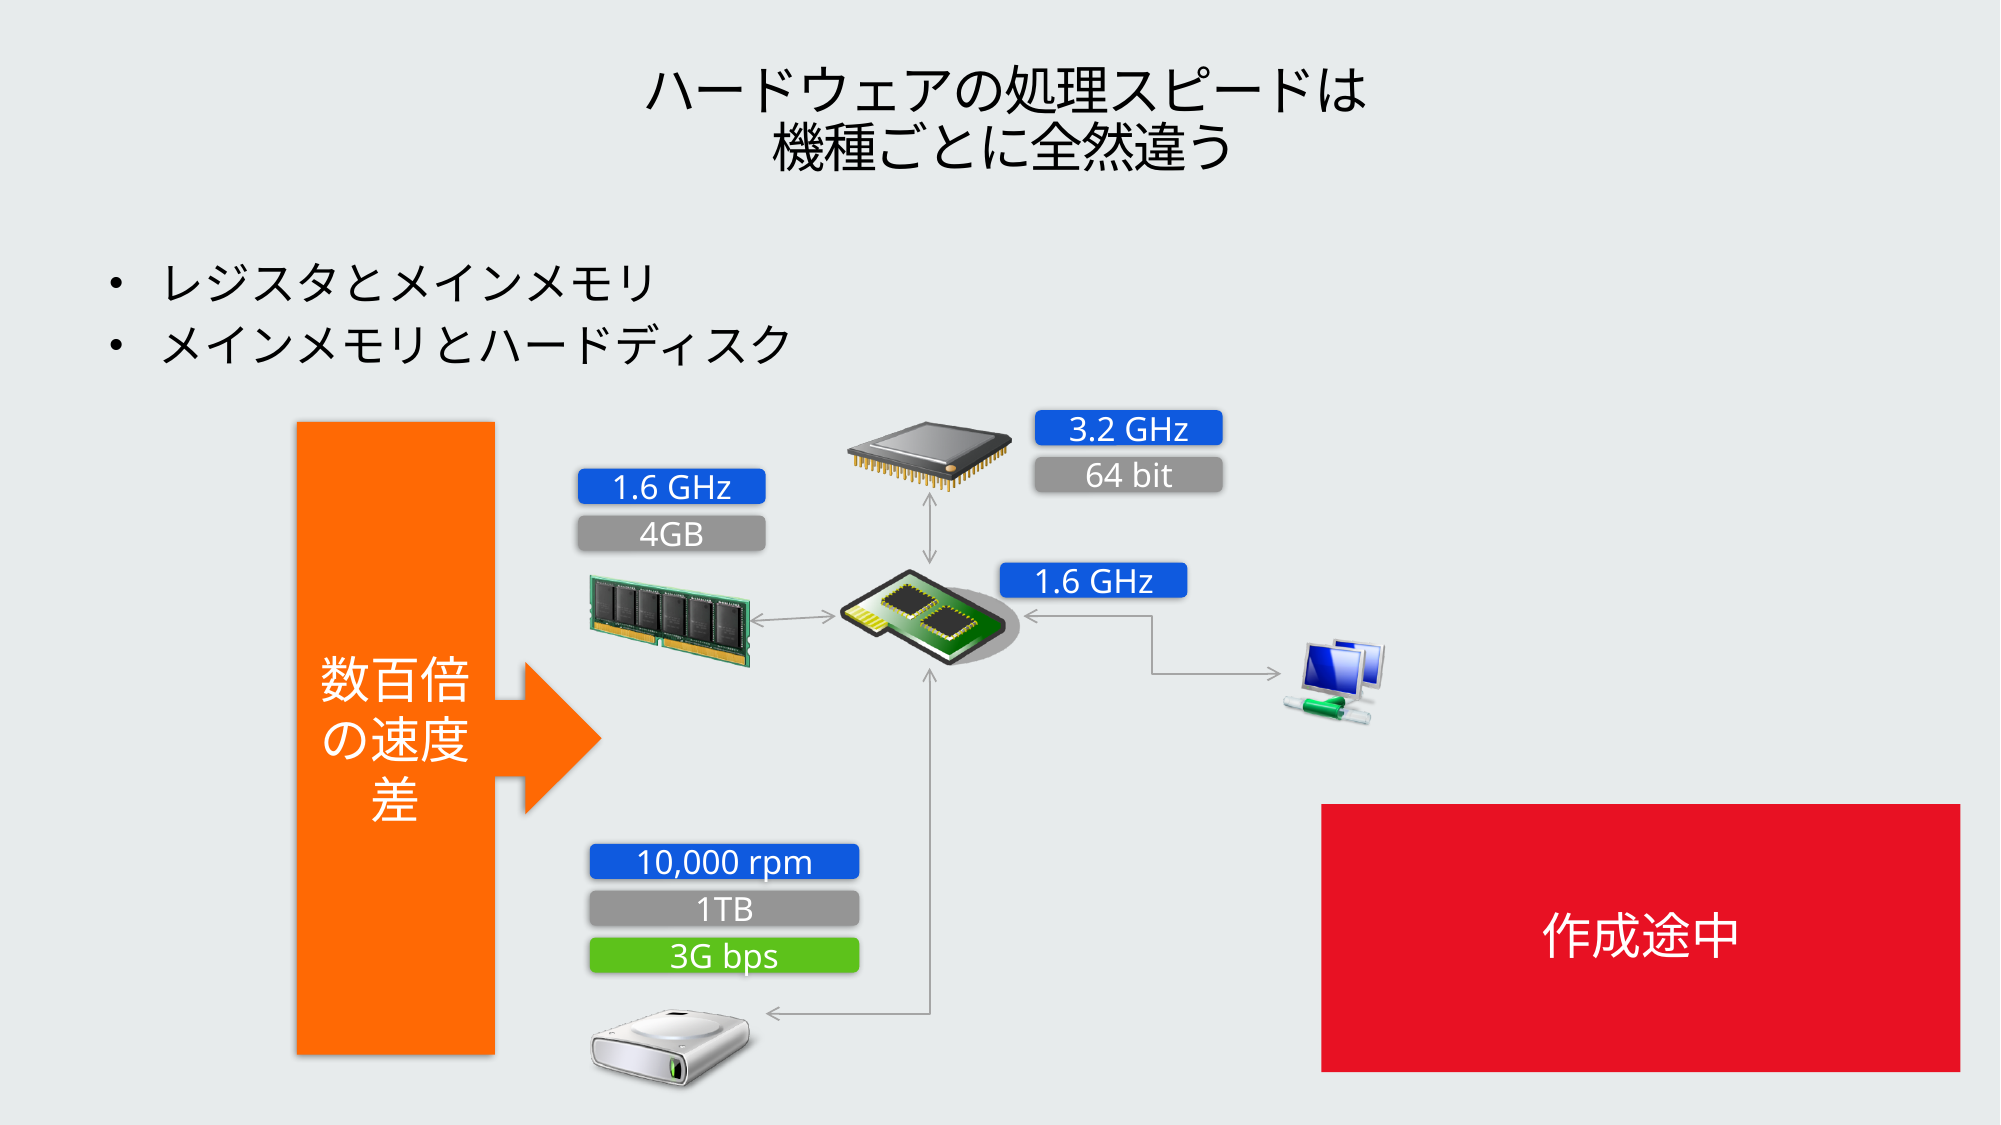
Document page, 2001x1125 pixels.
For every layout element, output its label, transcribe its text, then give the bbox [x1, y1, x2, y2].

text_box 1TB [589, 890, 765, 925]
picture [847, 421, 1012, 493]
text_box 64 bit [1035, 457, 1223, 493]
picture [835, 564, 1024, 669]
text_box 作成途中 [1321, 803, 1961, 1073]
list レジスタとメインメモリ メインメモリとハードディスク [85, 240, 1916, 387]
text_box 3.2 GHz [1035, 410, 1223, 446]
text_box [765, 667, 930, 1014]
picture [1280, 620, 1387, 727]
text_box 4GB [578, 515, 766, 551]
title ハードウェアの処理スピードは 機種ごとに全然違う [45, 47, 1966, 196]
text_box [1023, 615, 1282, 675]
text_box 1.6 GHz [1002, 562, 1188, 598]
text_box 1.6 GHz [578, 468, 766, 504]
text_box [749, 615, 837, 622]
picture [589, 573, 750, 669]
text_box 数百倍の速度差 [296, 421, 602, 1055]
picture [589, 925, 766, 1102]
text_box 10,000 rpm [589, 843, 765, 879]
